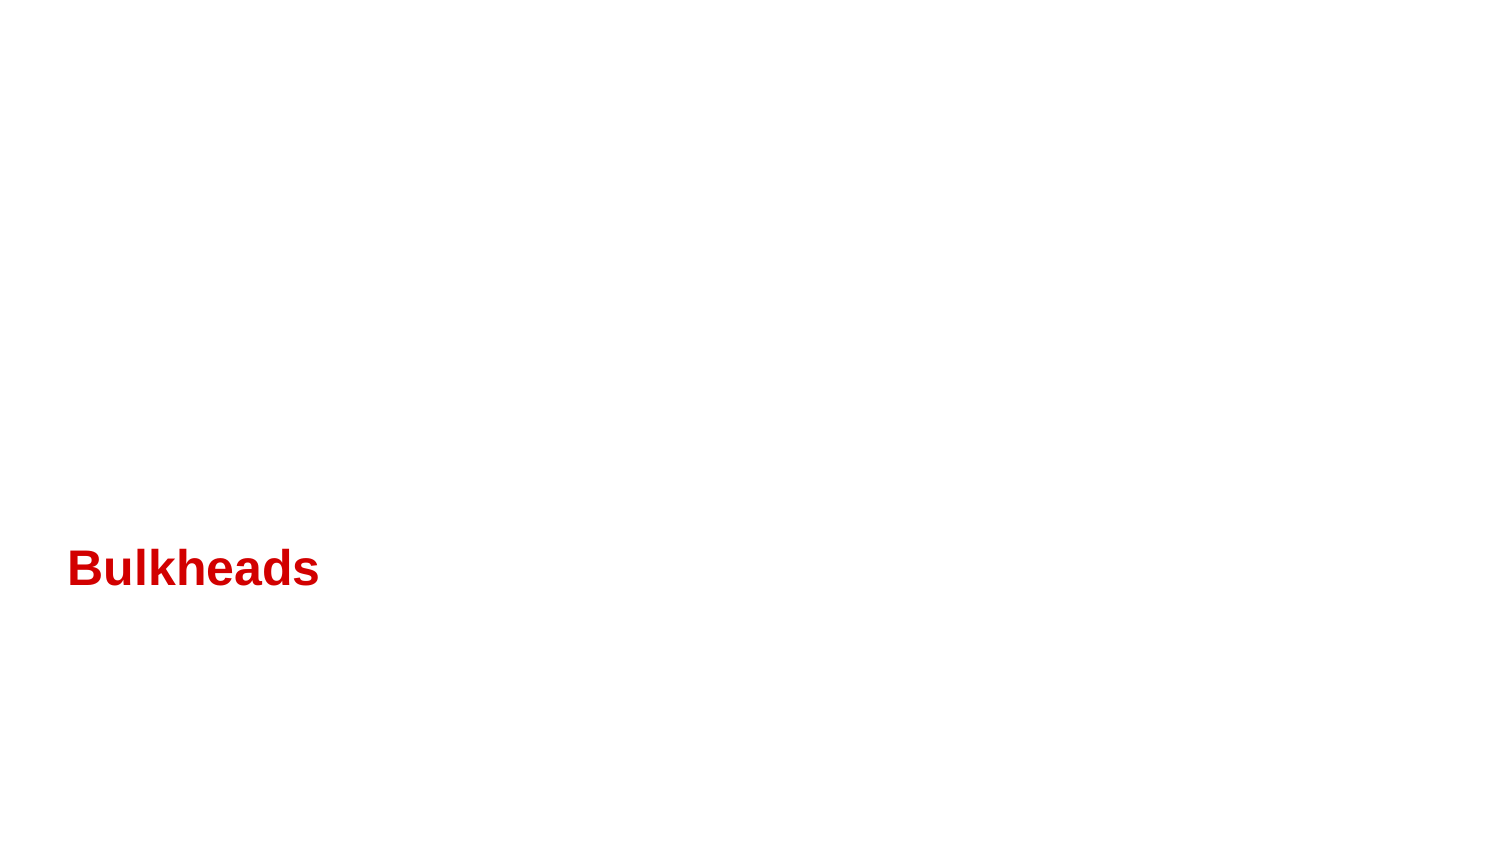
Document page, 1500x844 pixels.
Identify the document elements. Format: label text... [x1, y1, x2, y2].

title Bulkheads [53, 528, 1447, 696]
